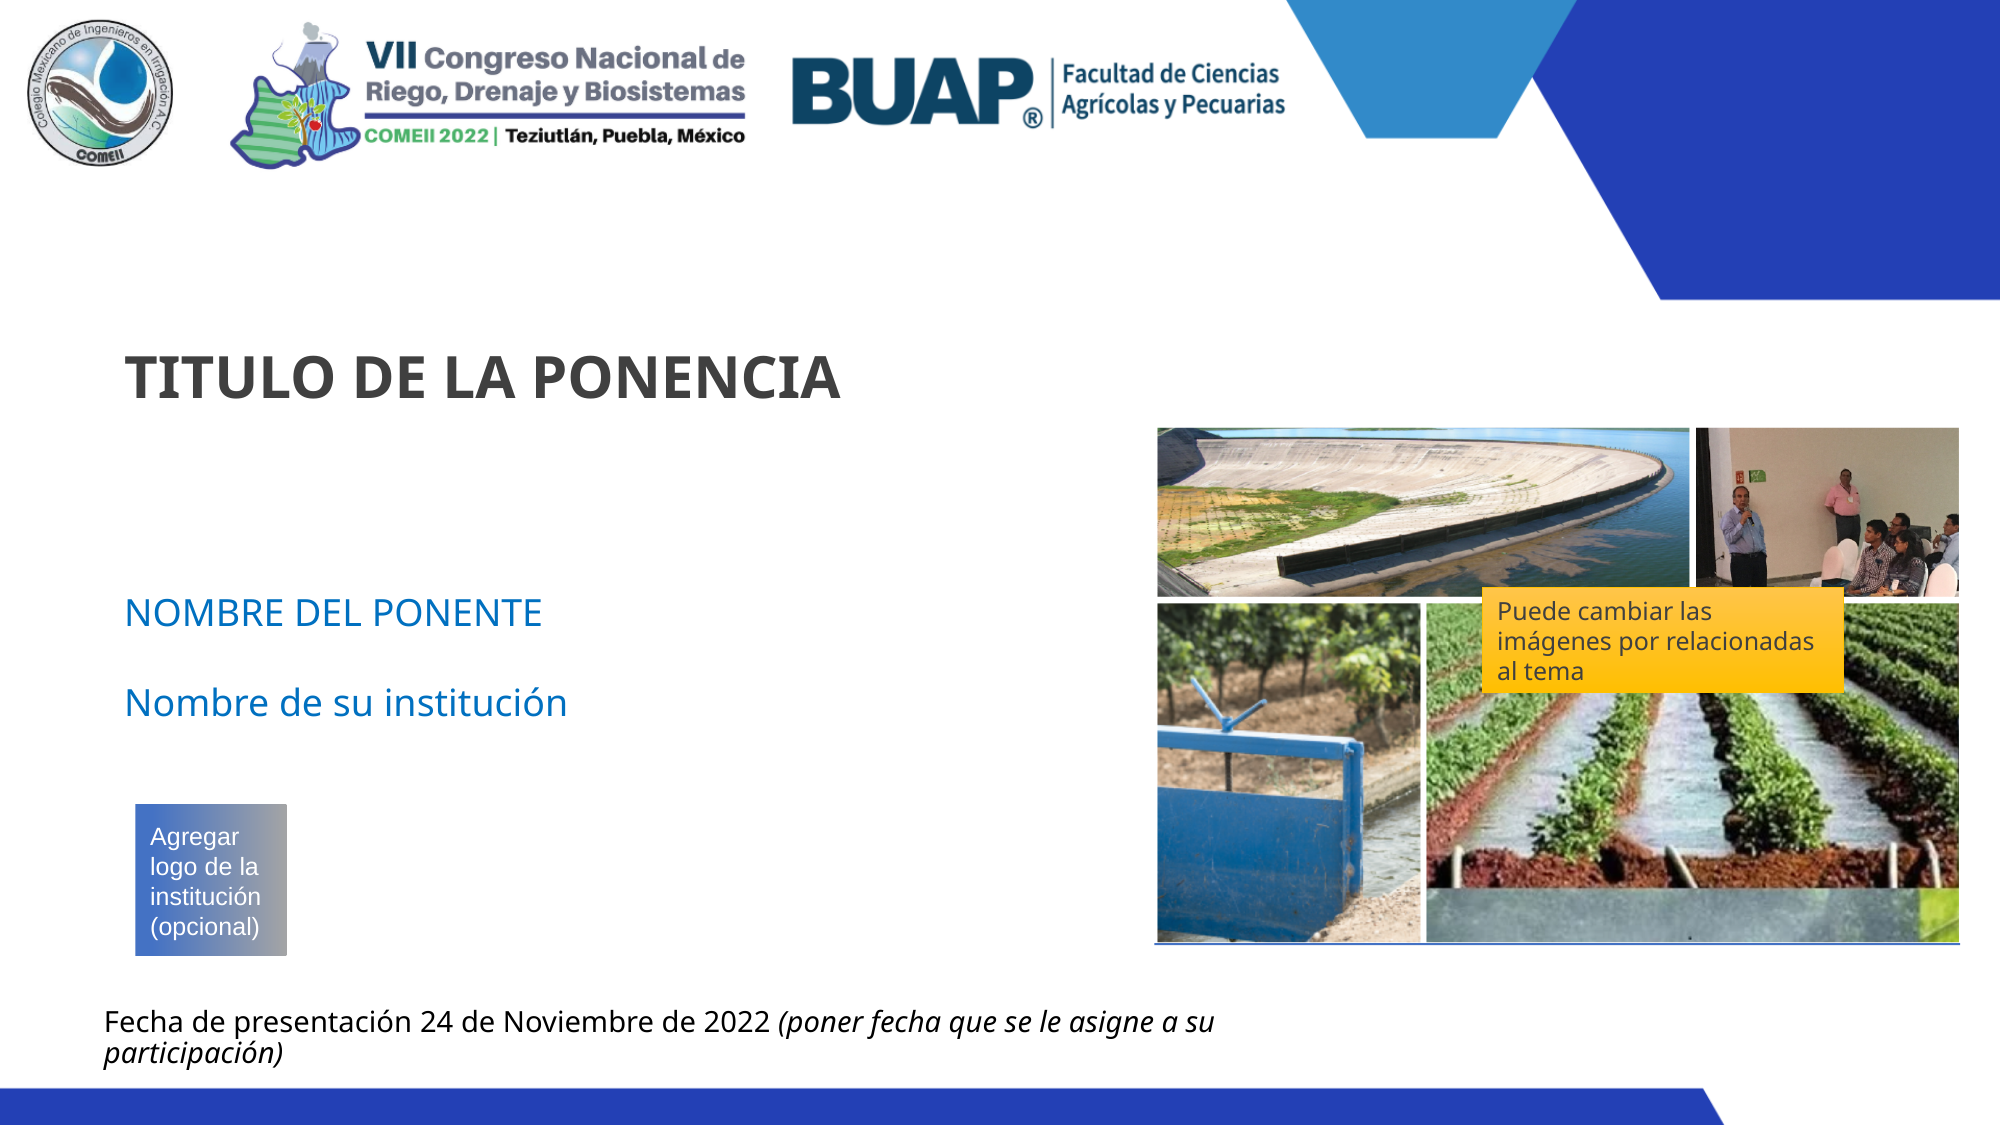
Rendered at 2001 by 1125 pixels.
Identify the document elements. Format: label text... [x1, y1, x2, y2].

text_box NOMBRE DEL PONENTE Nombre de su institución [109, 581, 613, 731]
text_box TITULO DE LA PONENCIA [109, 332, 1035, 418]
text_box Agregar logo de la institución (opcional) [135, 804, 287, 956]
picture [0, 0, 2000, 1125]
text_box Fecha de presentación 24 de Noviembre de 2022 (poner fecha que se le asigne a su participación) [88, 990, 1366, 1087]
text_box Agregar imagen del tema (opcional [1153, 423, 1961, 946]
